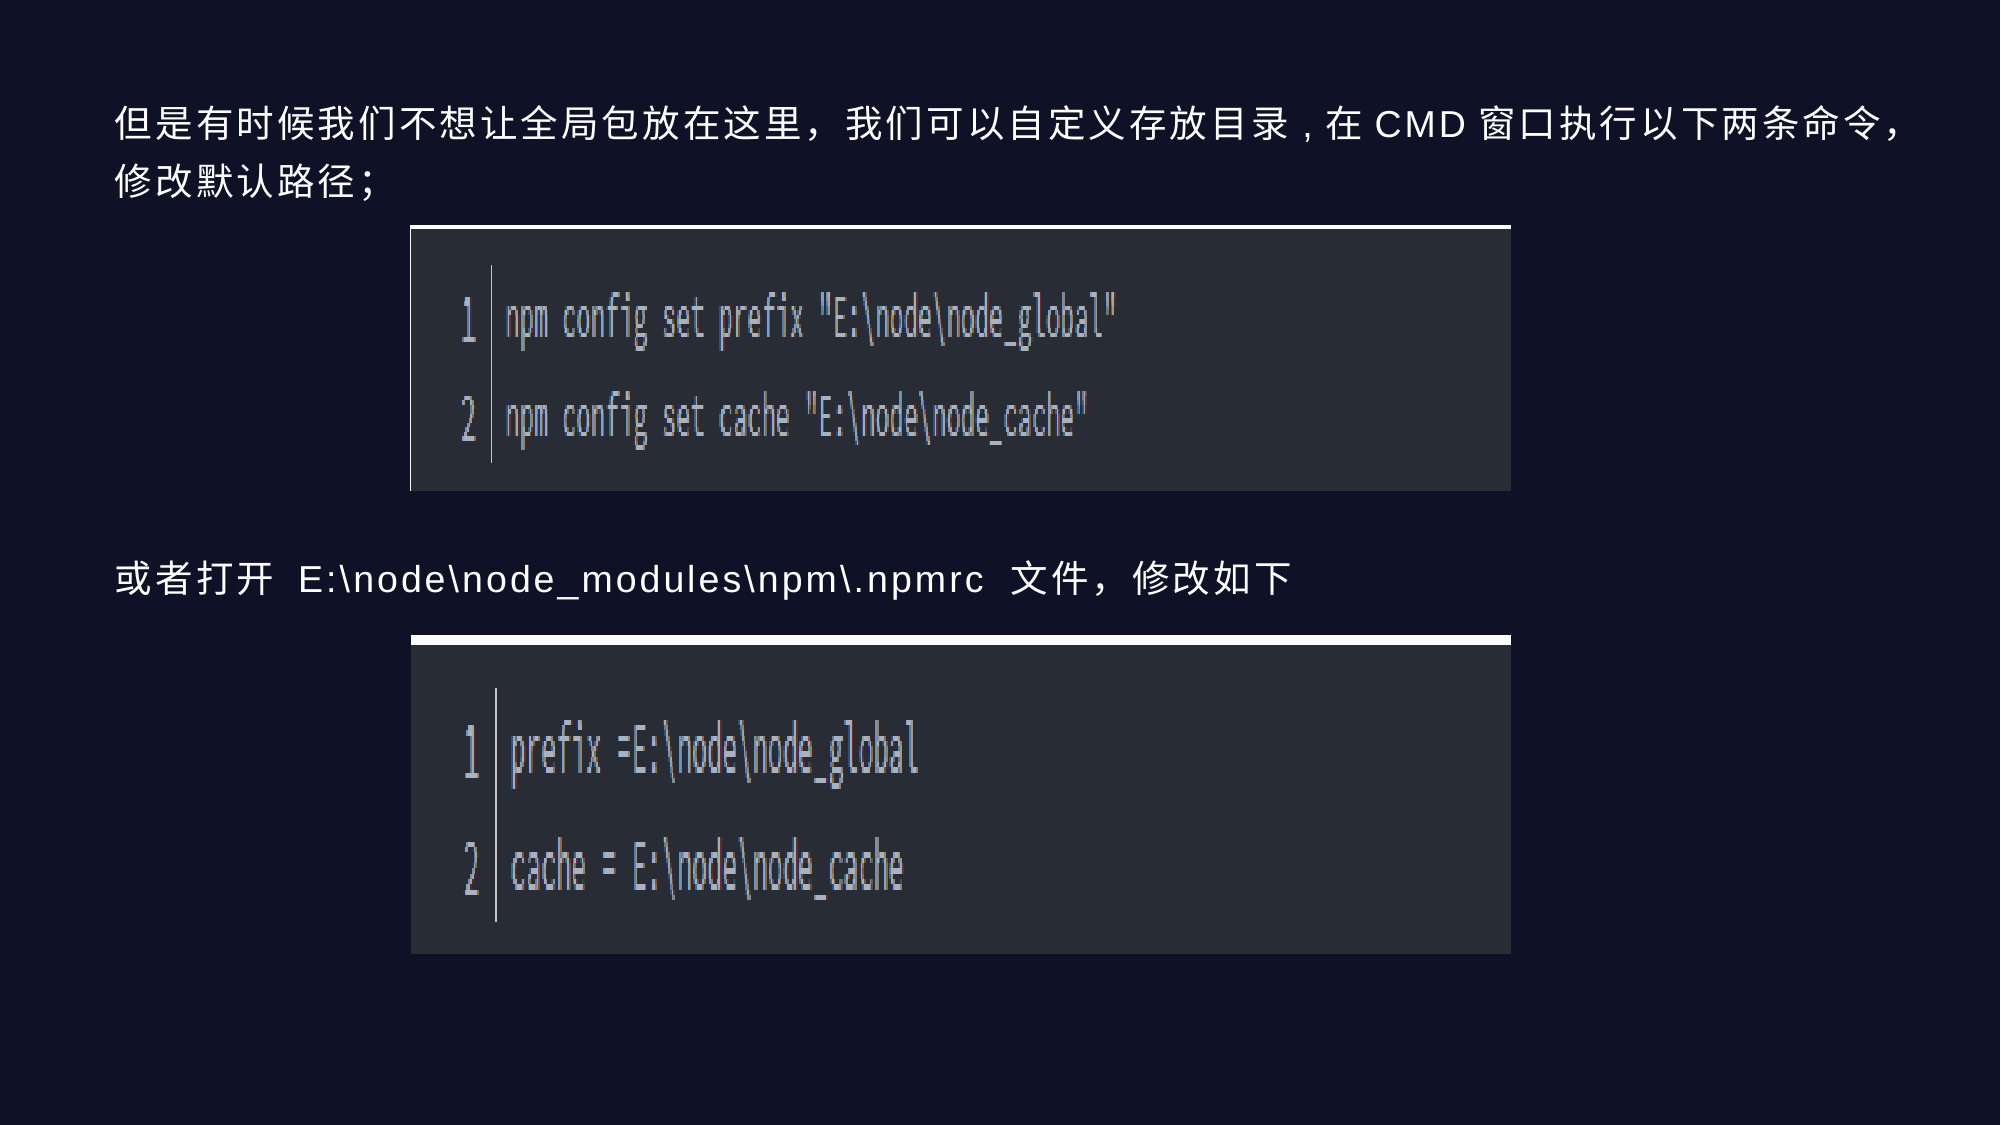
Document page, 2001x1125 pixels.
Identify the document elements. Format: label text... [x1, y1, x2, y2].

picture [410, 225, 1511, 491]
list 但是有时候我们不想让全局包放在这里，我们可以自定义存放目录,在CMD窗口执行以下两条命令，修改默认路径； 或者打开 E:\node\node_modules\npm\.npmrc 文件，修改如下 [100, 78, 1900, 1014]
picture [410, 635, 1511, 954]
